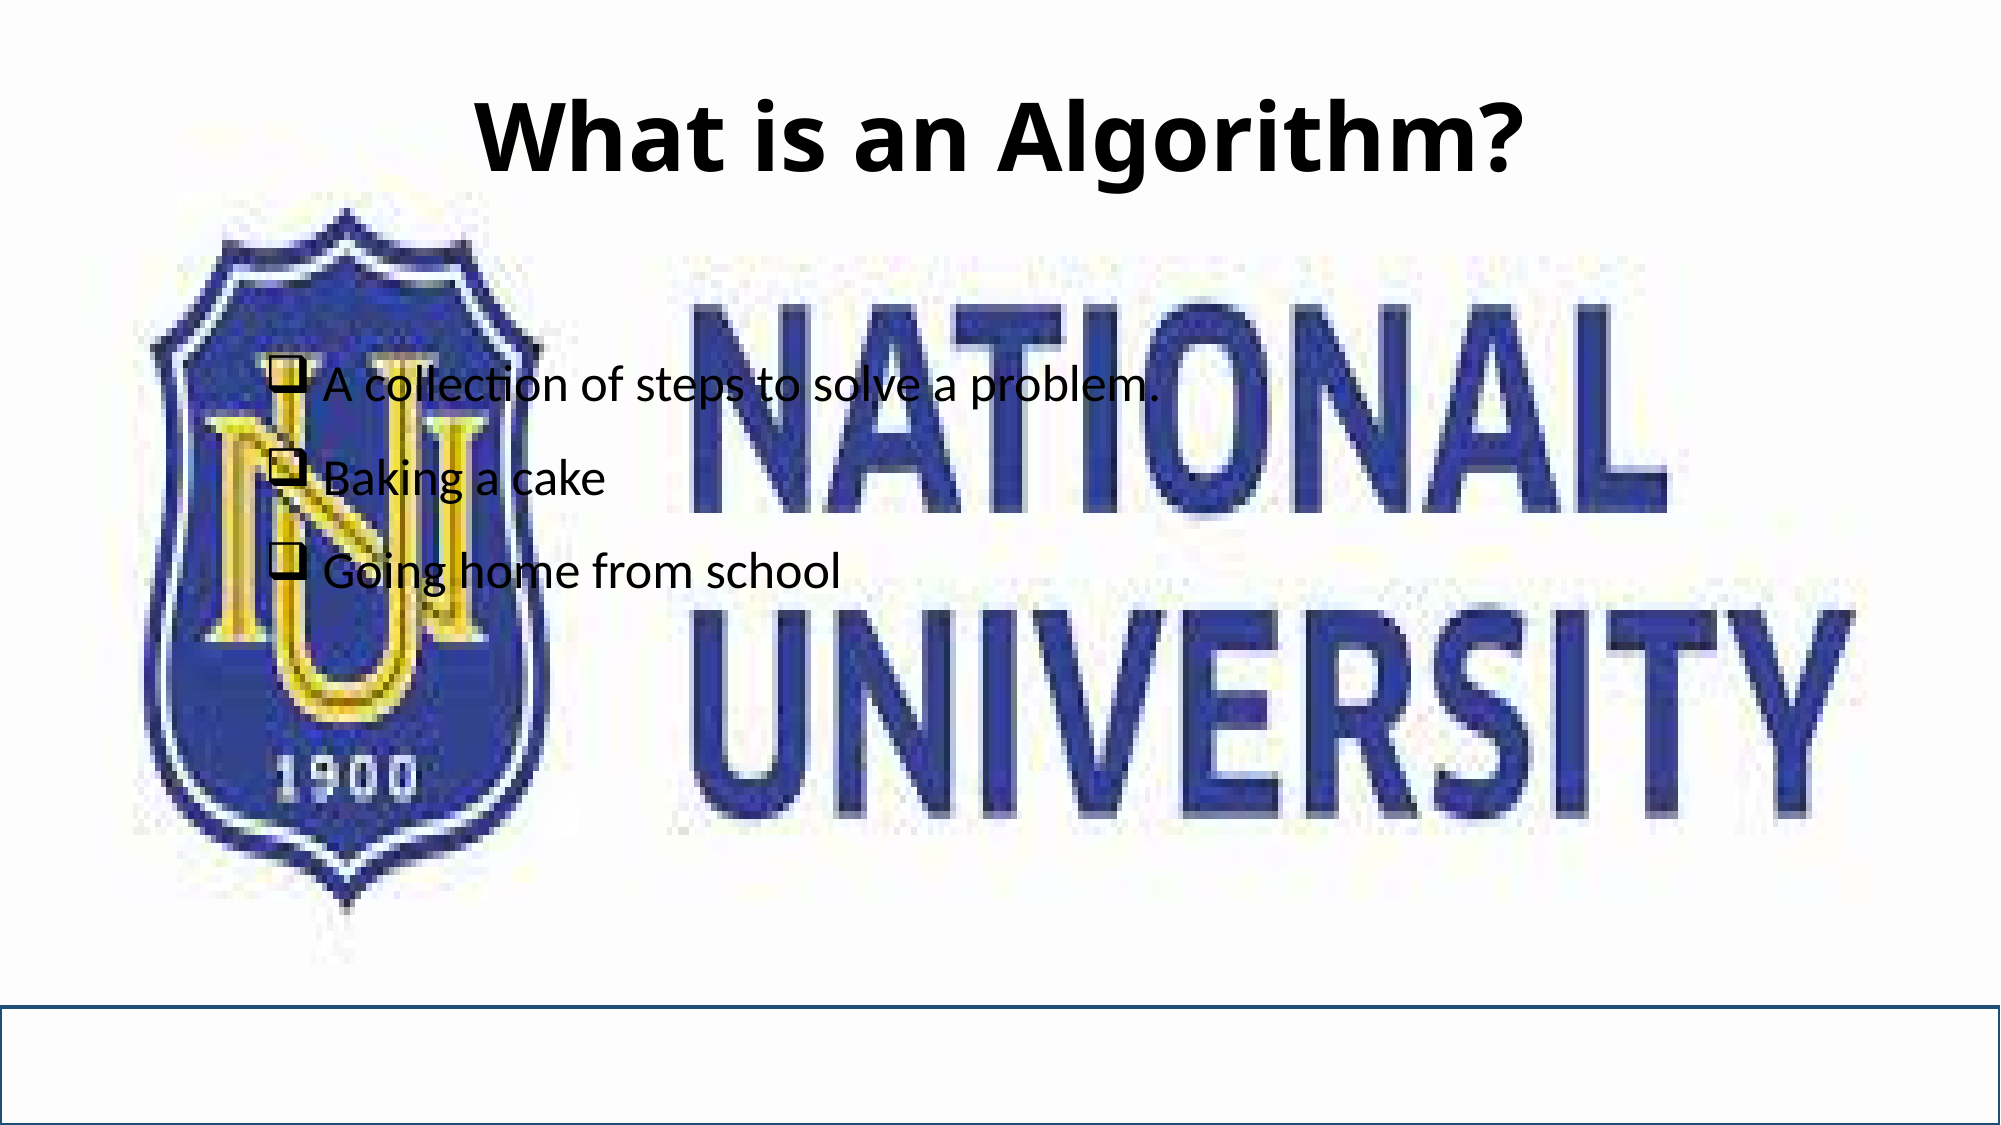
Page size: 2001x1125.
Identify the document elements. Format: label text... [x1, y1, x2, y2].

text_box A collection of steps to solve a problem. Baking a cake Going home from school [249, 248, 1750, 953]
picture [0, 0, 2000, 1007]
title What is an Algorithm? [249, 81, 1750, 200]
footer [0, 1007, 2000, 1125]
